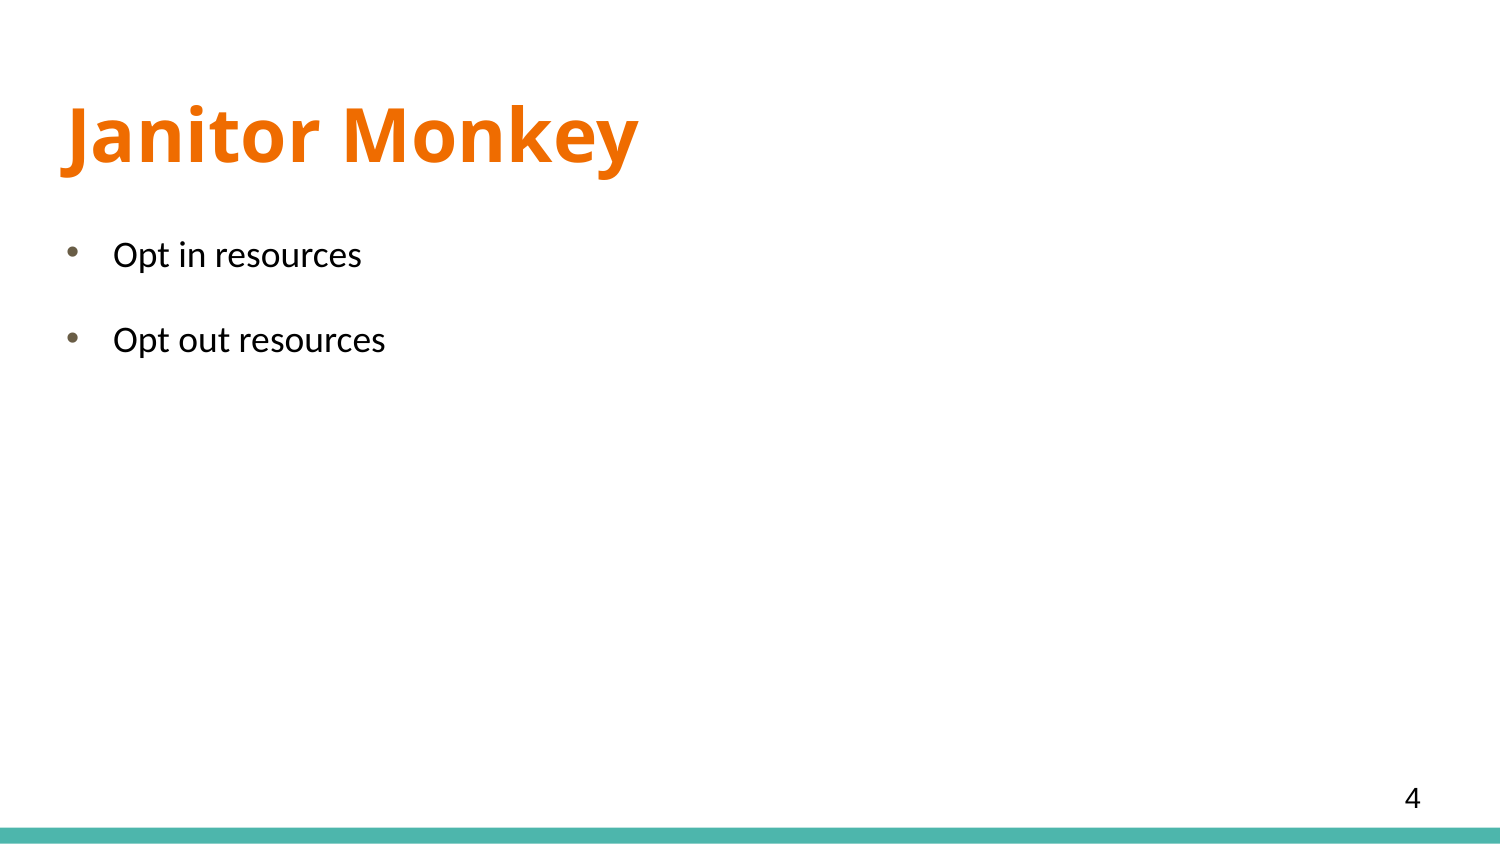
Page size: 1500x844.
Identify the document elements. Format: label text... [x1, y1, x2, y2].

title Janitor Monkey [51, 72, 1449, 189]
list Opt in resources Opt out resources [51, 207, 1449, 750]
slide_number 4 [1389, 764, 1480, 830]
